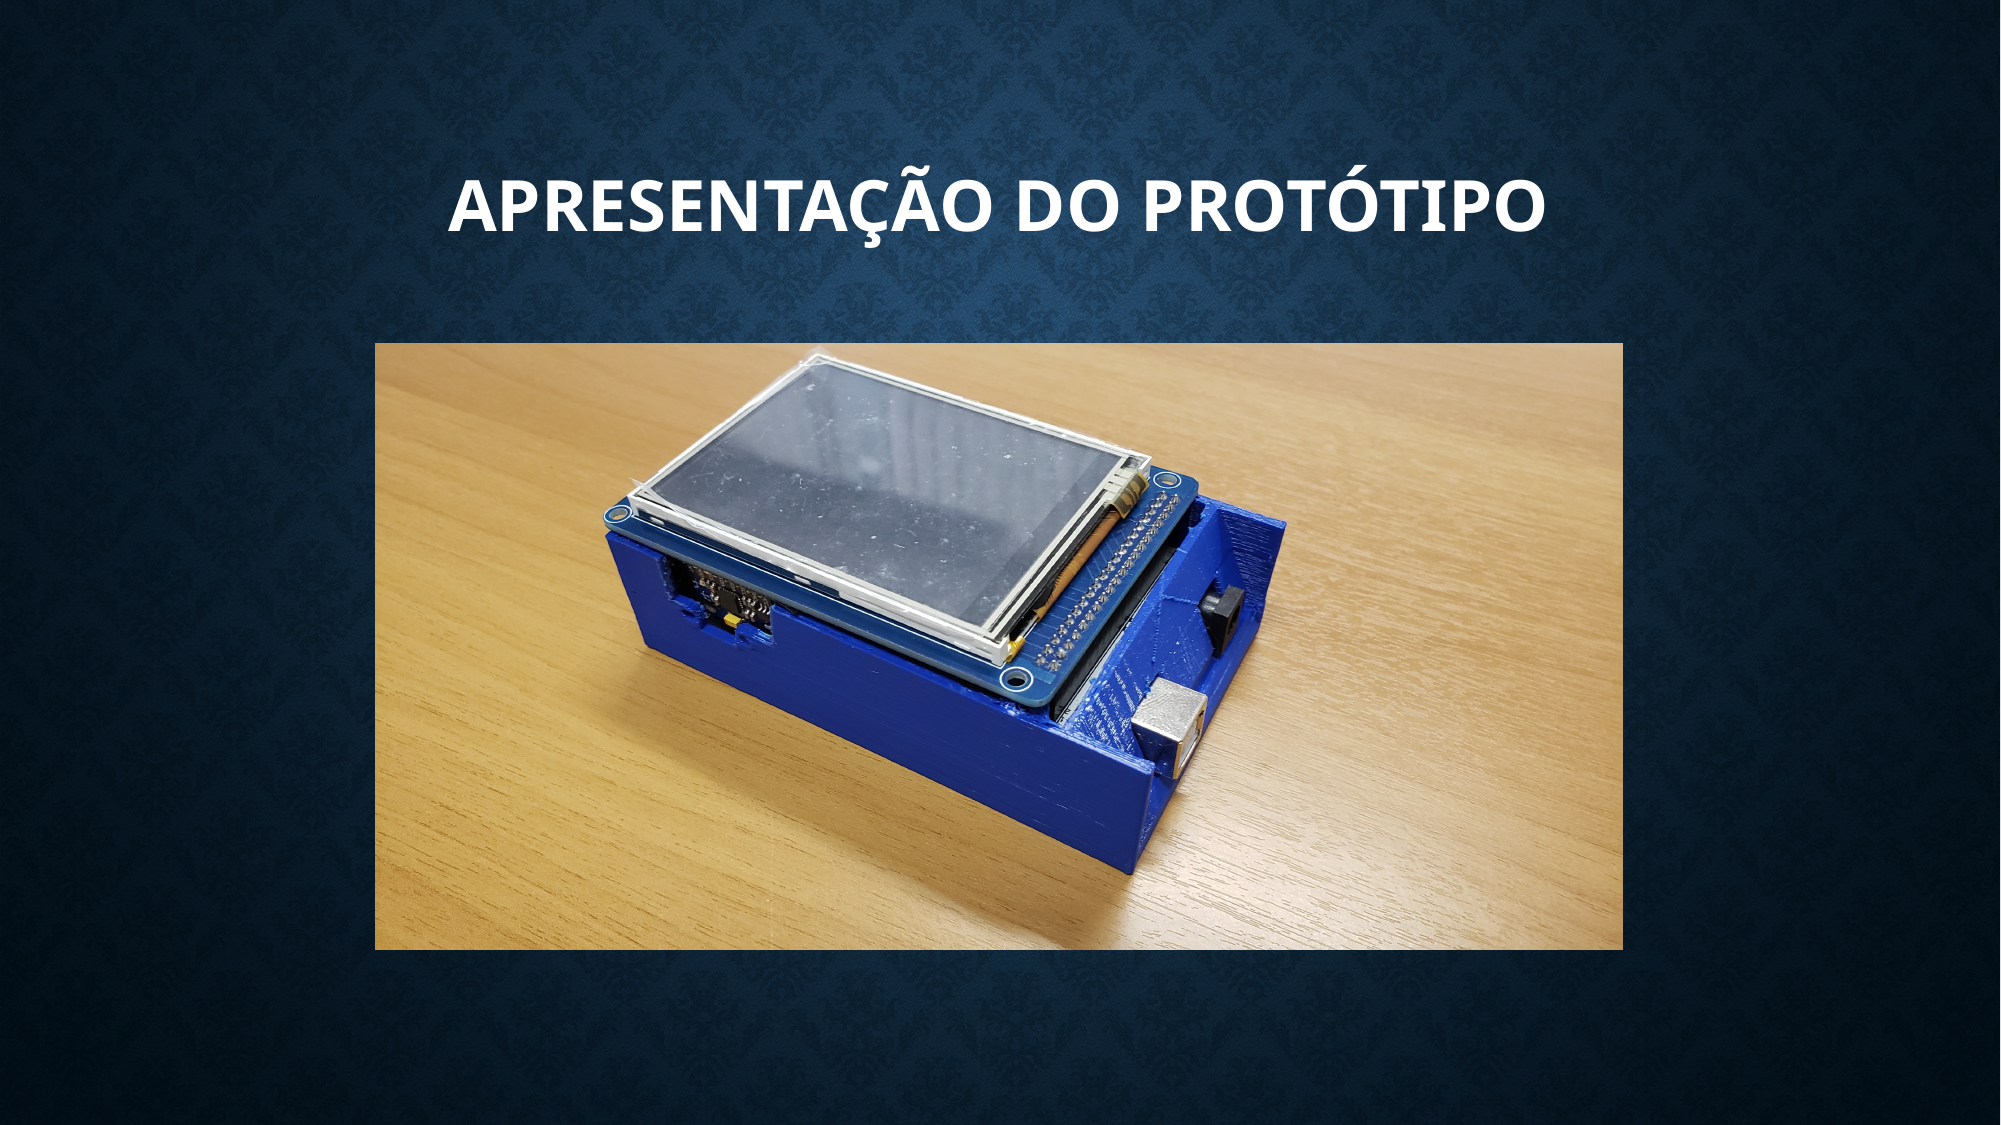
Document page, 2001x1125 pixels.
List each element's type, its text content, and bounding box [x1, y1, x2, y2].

title APRESENTAÇÃO DO PROTÓTIPO [149, 99, 1849, 318]
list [375, 343, 1624, 951]
